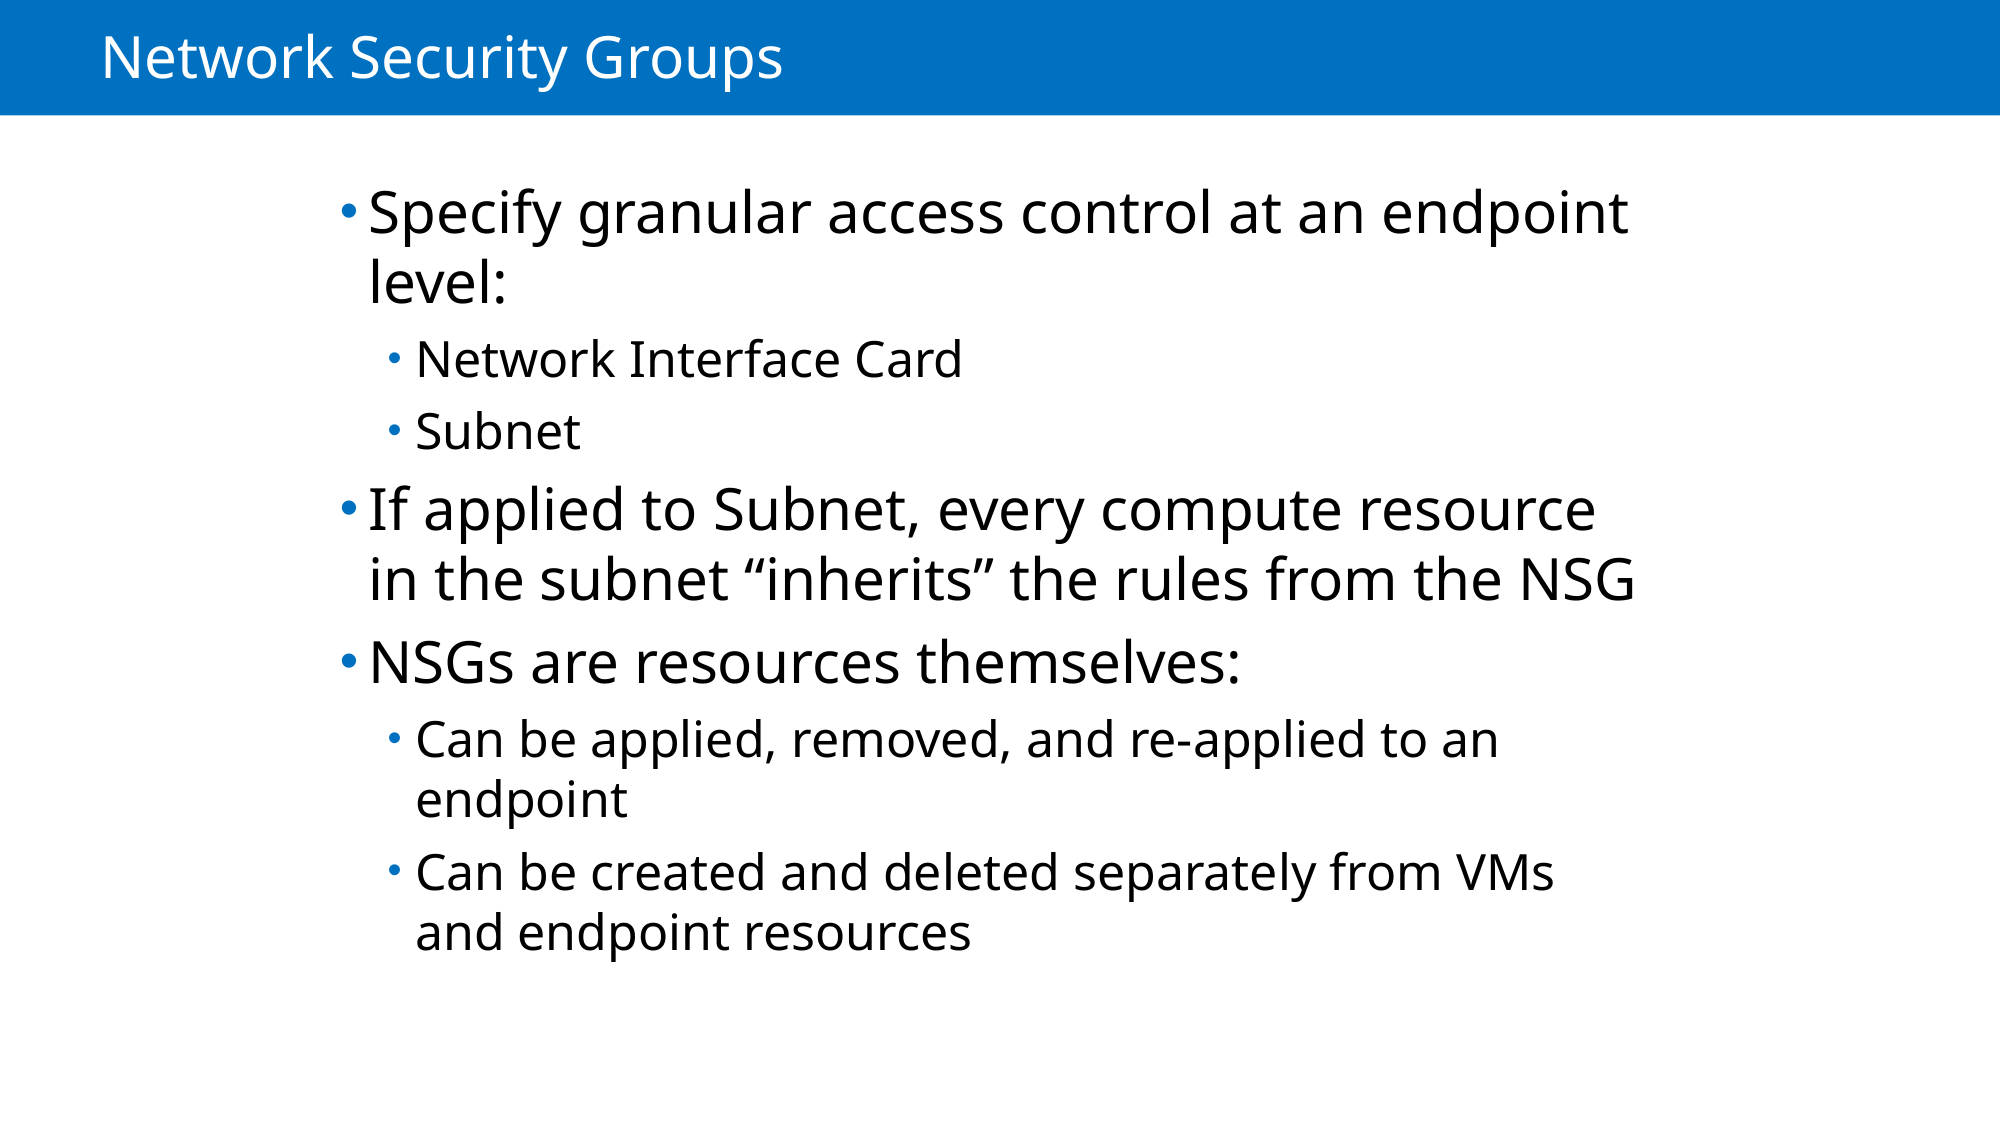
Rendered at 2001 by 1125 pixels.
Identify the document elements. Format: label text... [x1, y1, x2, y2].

title Network Security Groups [100, 0, 1802, 122]
text_box Specify granular access control at an endpoint level: Network Interface Card Subnet If applied to Subnet, every compute resource in the subnet “inherits” the rules from the NSG NSGs are resources themselves: Can be applied, removed, and re-applied to an endpoint Can be created and deleted separately from VMs and endpoint resources [325, 167, 1658, 1012]
